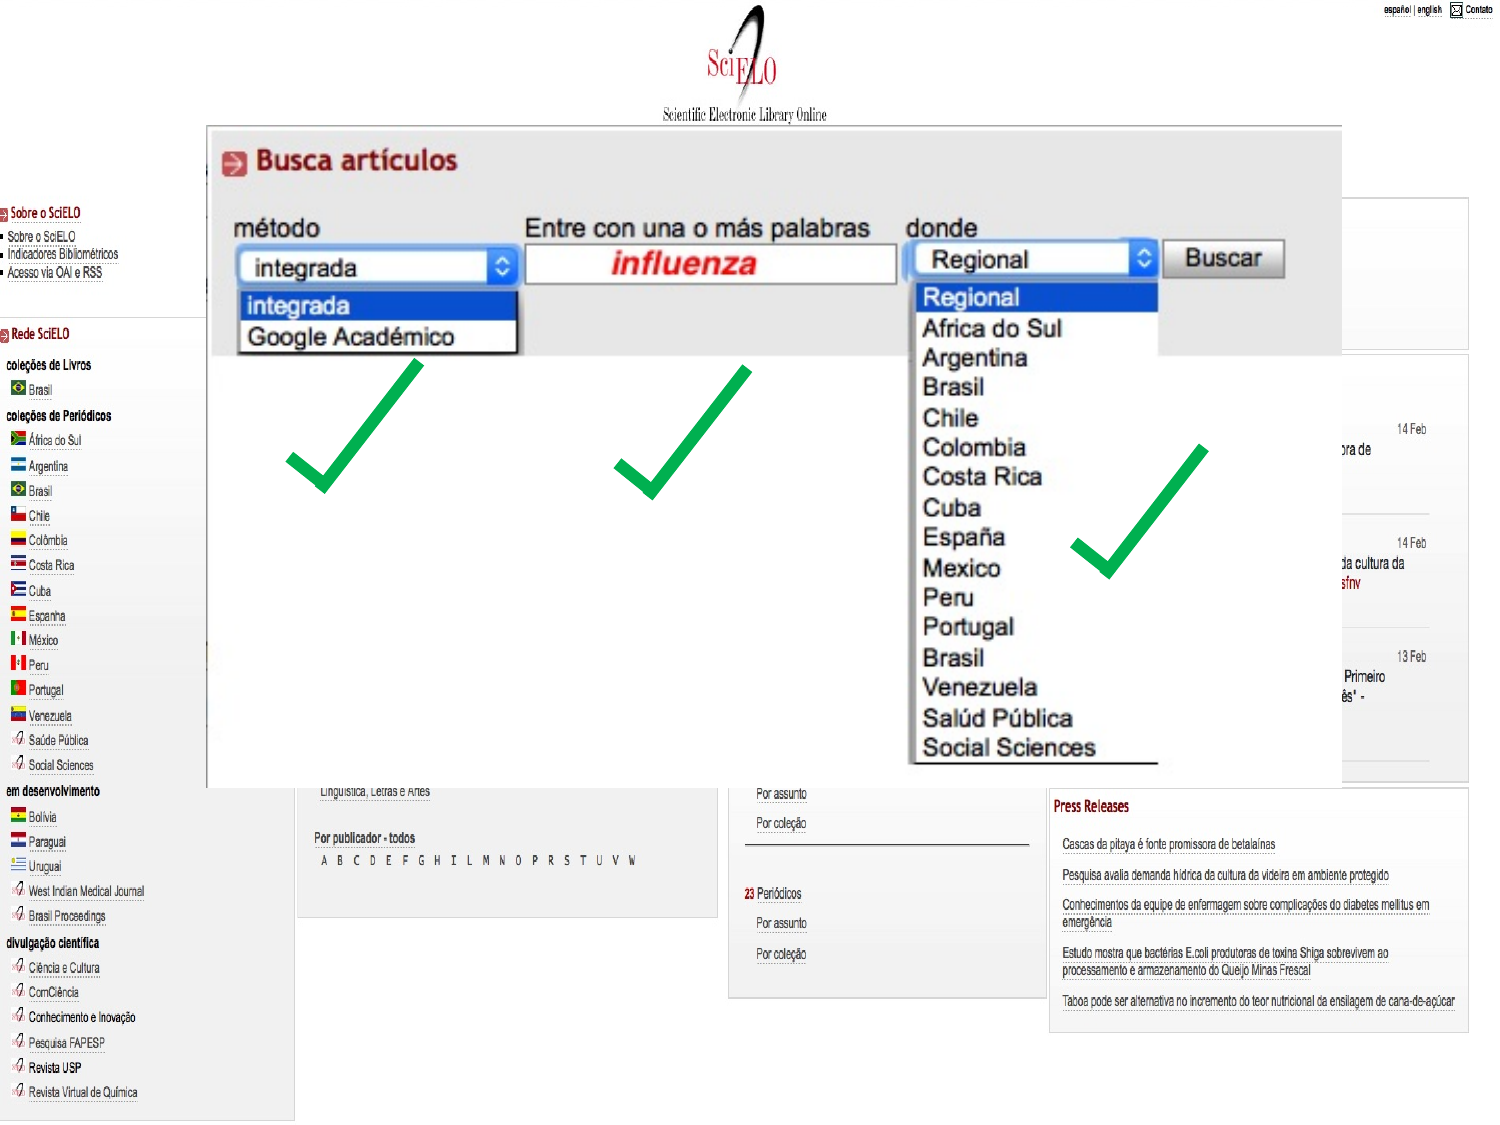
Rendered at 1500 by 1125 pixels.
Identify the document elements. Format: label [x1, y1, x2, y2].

text_box [616, 462, 642, 494]
text_box [318, 360, 421, 491]
text_box [288, 455, 314, 488]
text_box [646, 367, 749, 498]
text_box [1103, 446, 1205, 577]
text_box [1073, 541, 1098, 573]
picture [0, 0, 1500, 1125]
